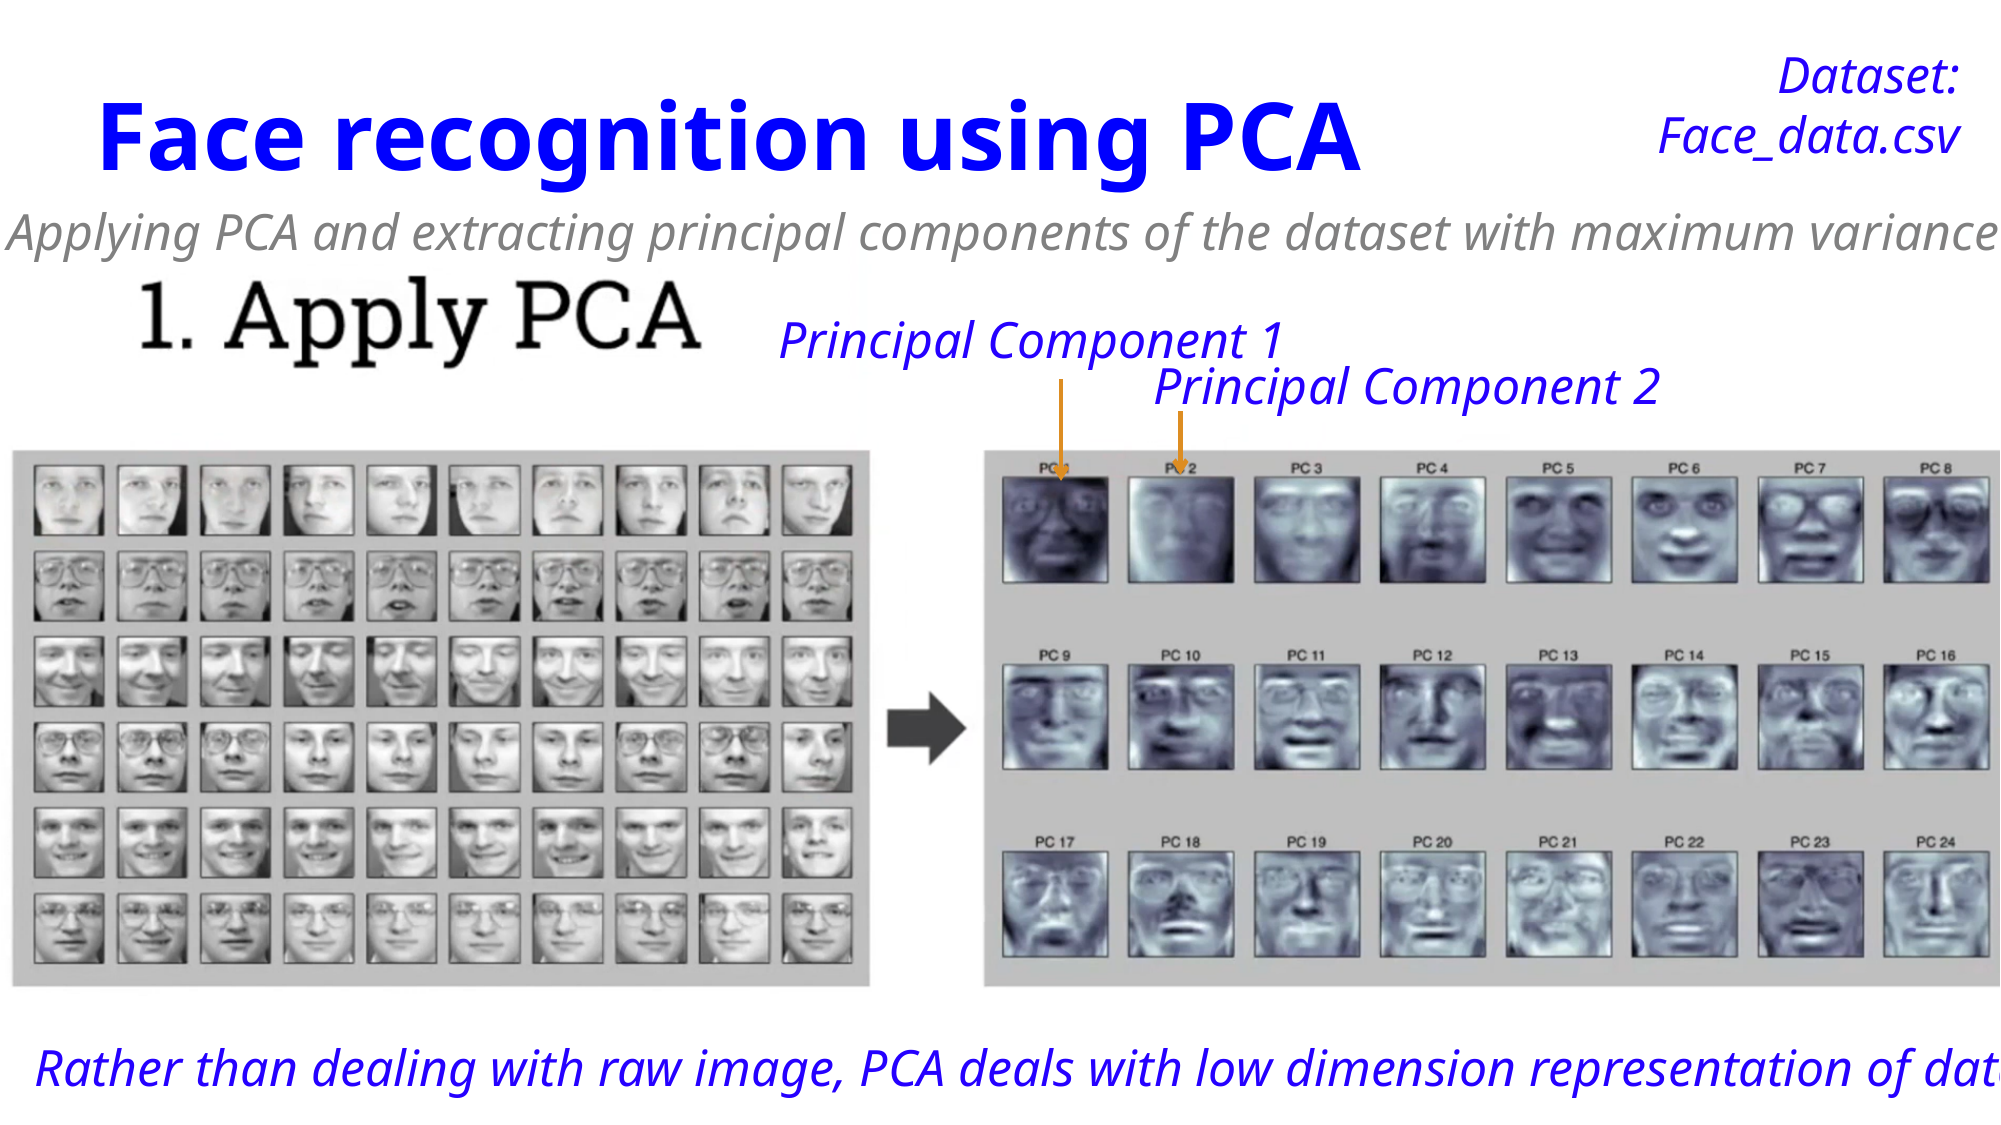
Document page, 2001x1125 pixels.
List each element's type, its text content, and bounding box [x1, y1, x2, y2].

picture [1, 230, 2000, 1021]
text_box Face recognition using PCA [80, 81, 1916, 193]
text_box Dataset: Face_data.csv [1642, 36, 1975, 172]
text_box Applying PCA and extracting principal components of the dataset with maximum variance. [0, 193, 2000, 268]
text_box Rather than dealing with raw image, PCA deals with low dimension representation of data [20, 1029, 2000, 1105]
